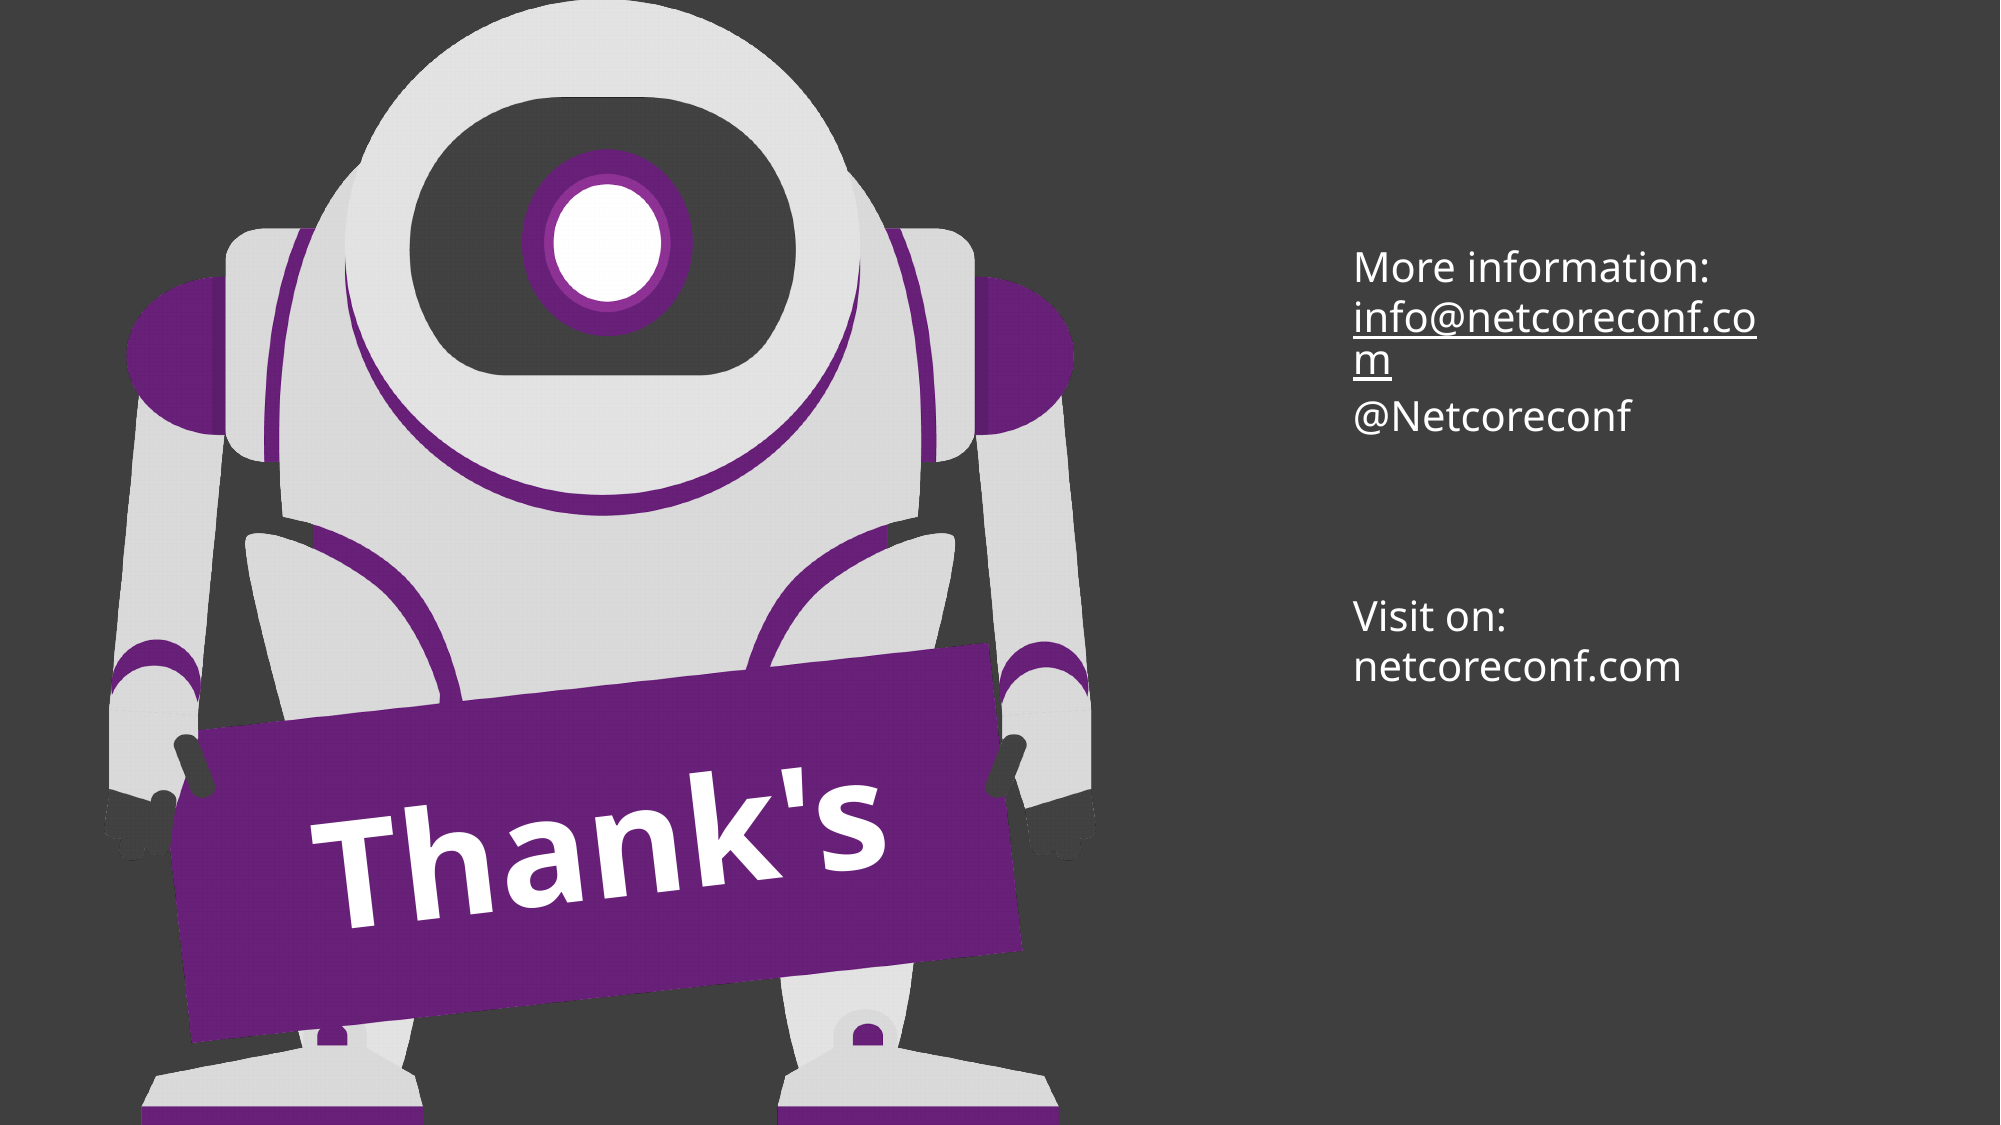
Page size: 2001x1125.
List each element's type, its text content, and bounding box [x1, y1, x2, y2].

text_box More information: info@netcoreconf.com @Netcoreconf Visit on: netcoreconf.com [1338, 233, 1789, 656]
picture [103, 0, 1097, 1125]
